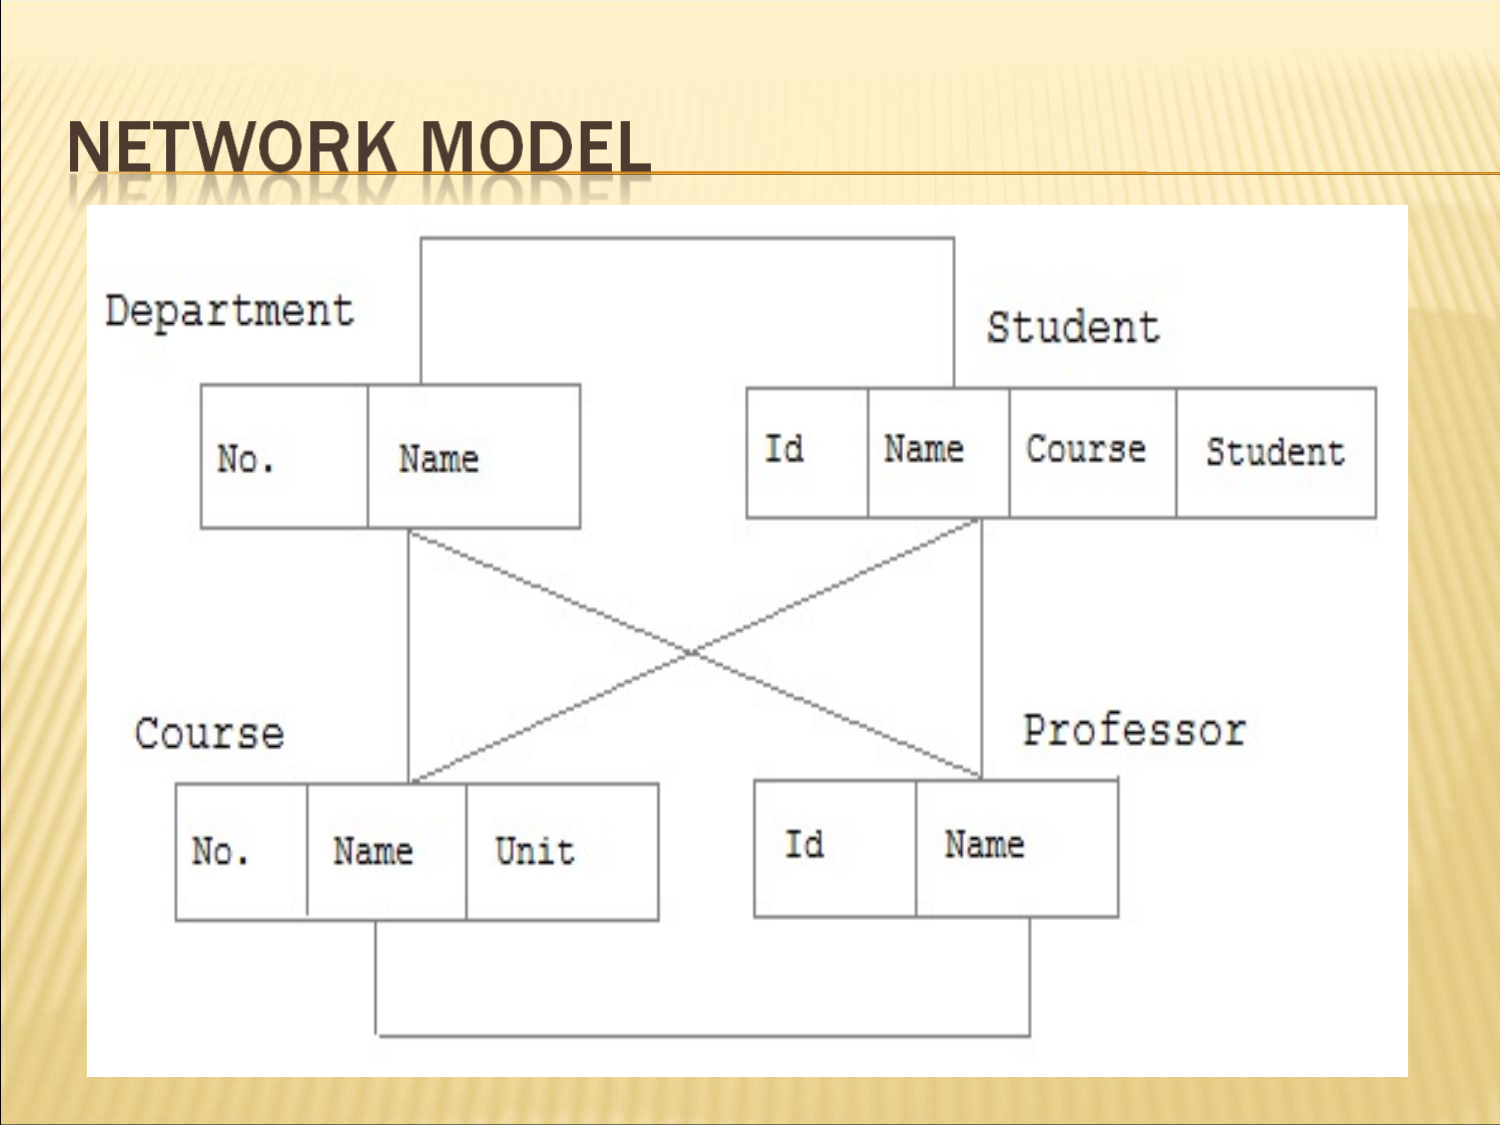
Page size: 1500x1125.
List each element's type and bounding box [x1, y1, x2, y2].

list [86, 205, 1409, 1077]
picture [0, 0, 1500, 1125]
title [16, 73, 1476, 263]
